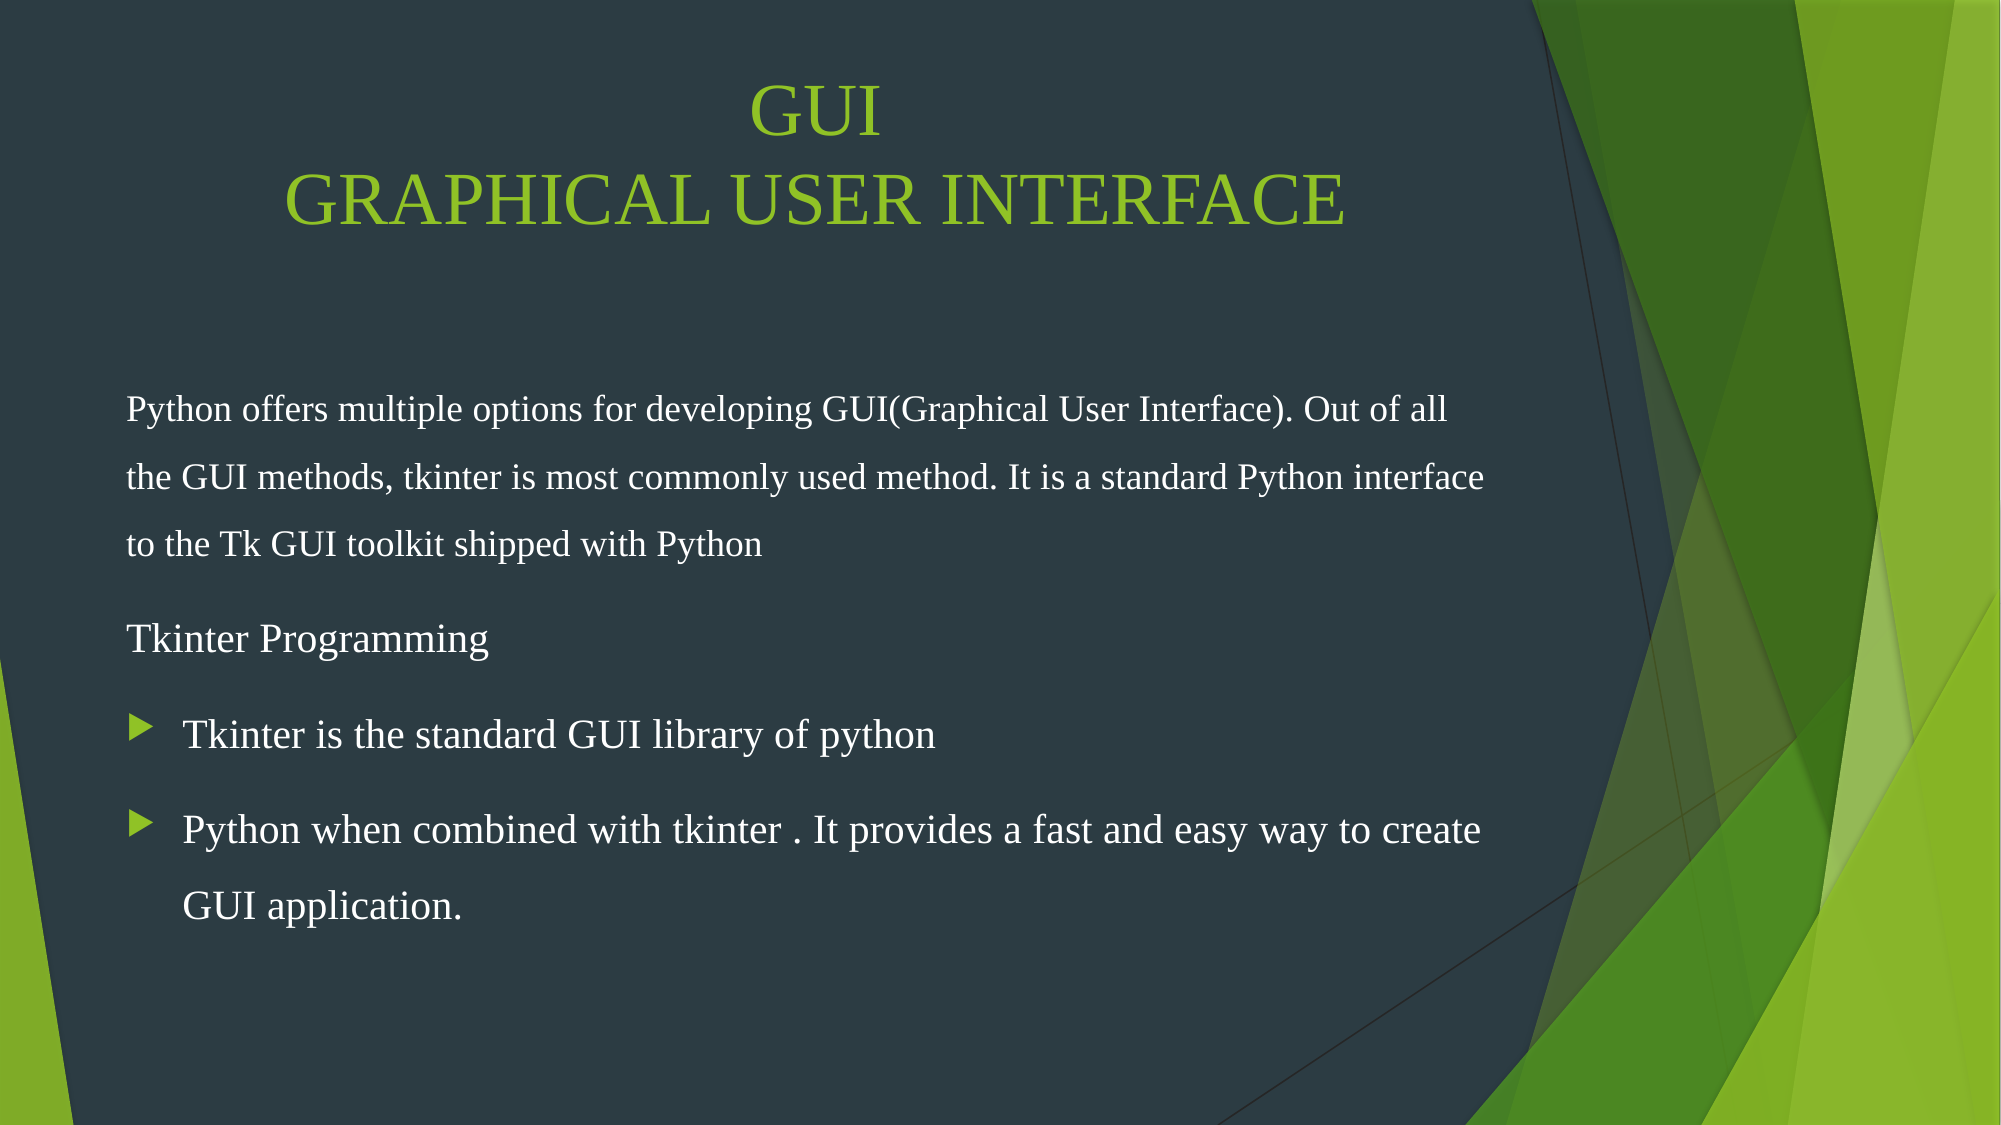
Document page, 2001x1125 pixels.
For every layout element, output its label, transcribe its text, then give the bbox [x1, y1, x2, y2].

title GUI GRAPHICAL USER INTERFACE [111, 52, 1522, 270]
list Python offers multiple options for developing GUI(Graphical User Interface). Out of all the GUI methods, tkinter is most commonly used method. It is a standard Python interface to the Tk GUI toolkit shipped with Python Tkinter Programming Tkinter is the standard GUI library of python Python when combined with tkinter . It provides a fast and easy way to create GUI application. [111, 354, 1522, 992]
